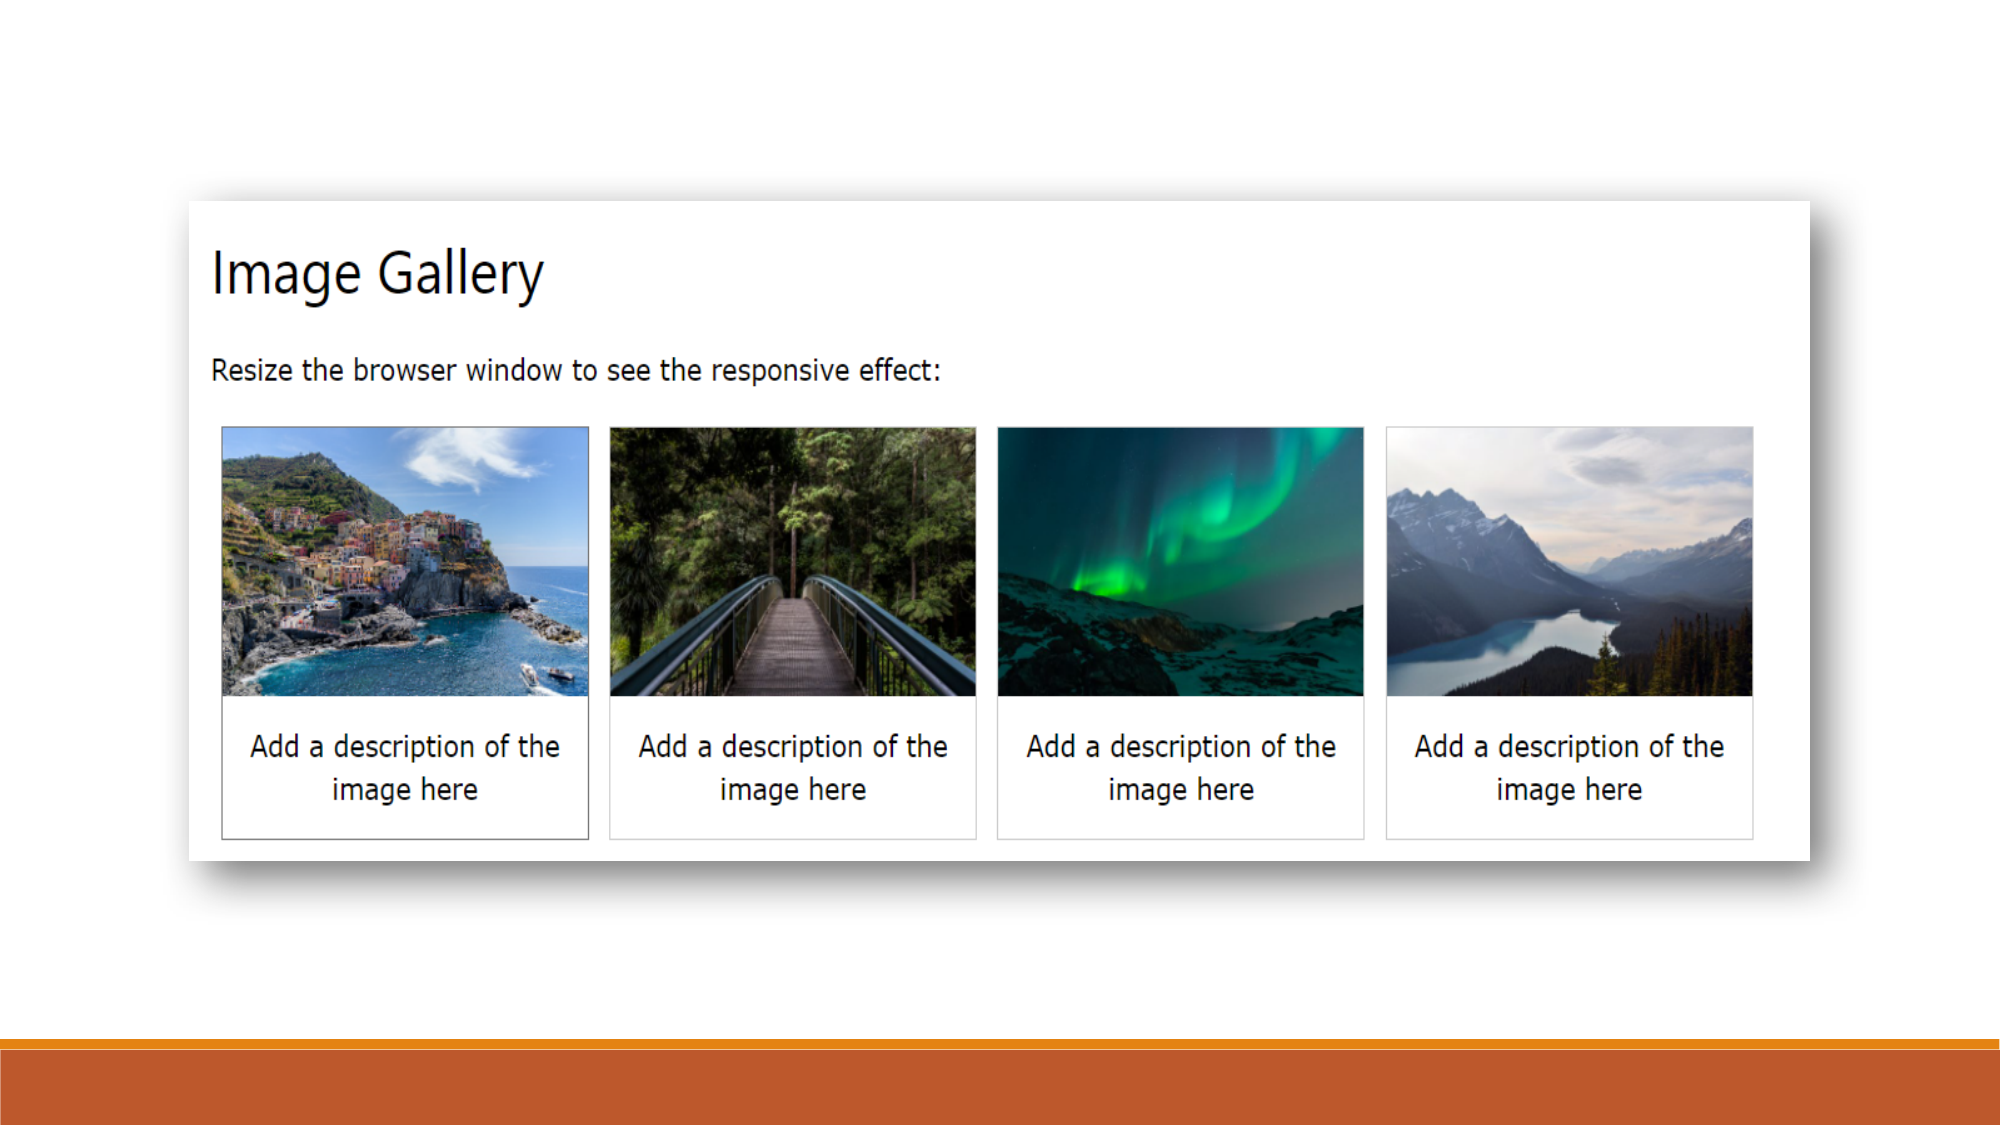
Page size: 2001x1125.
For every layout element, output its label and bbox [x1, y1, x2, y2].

picture [189, 201, 1811, 862]
